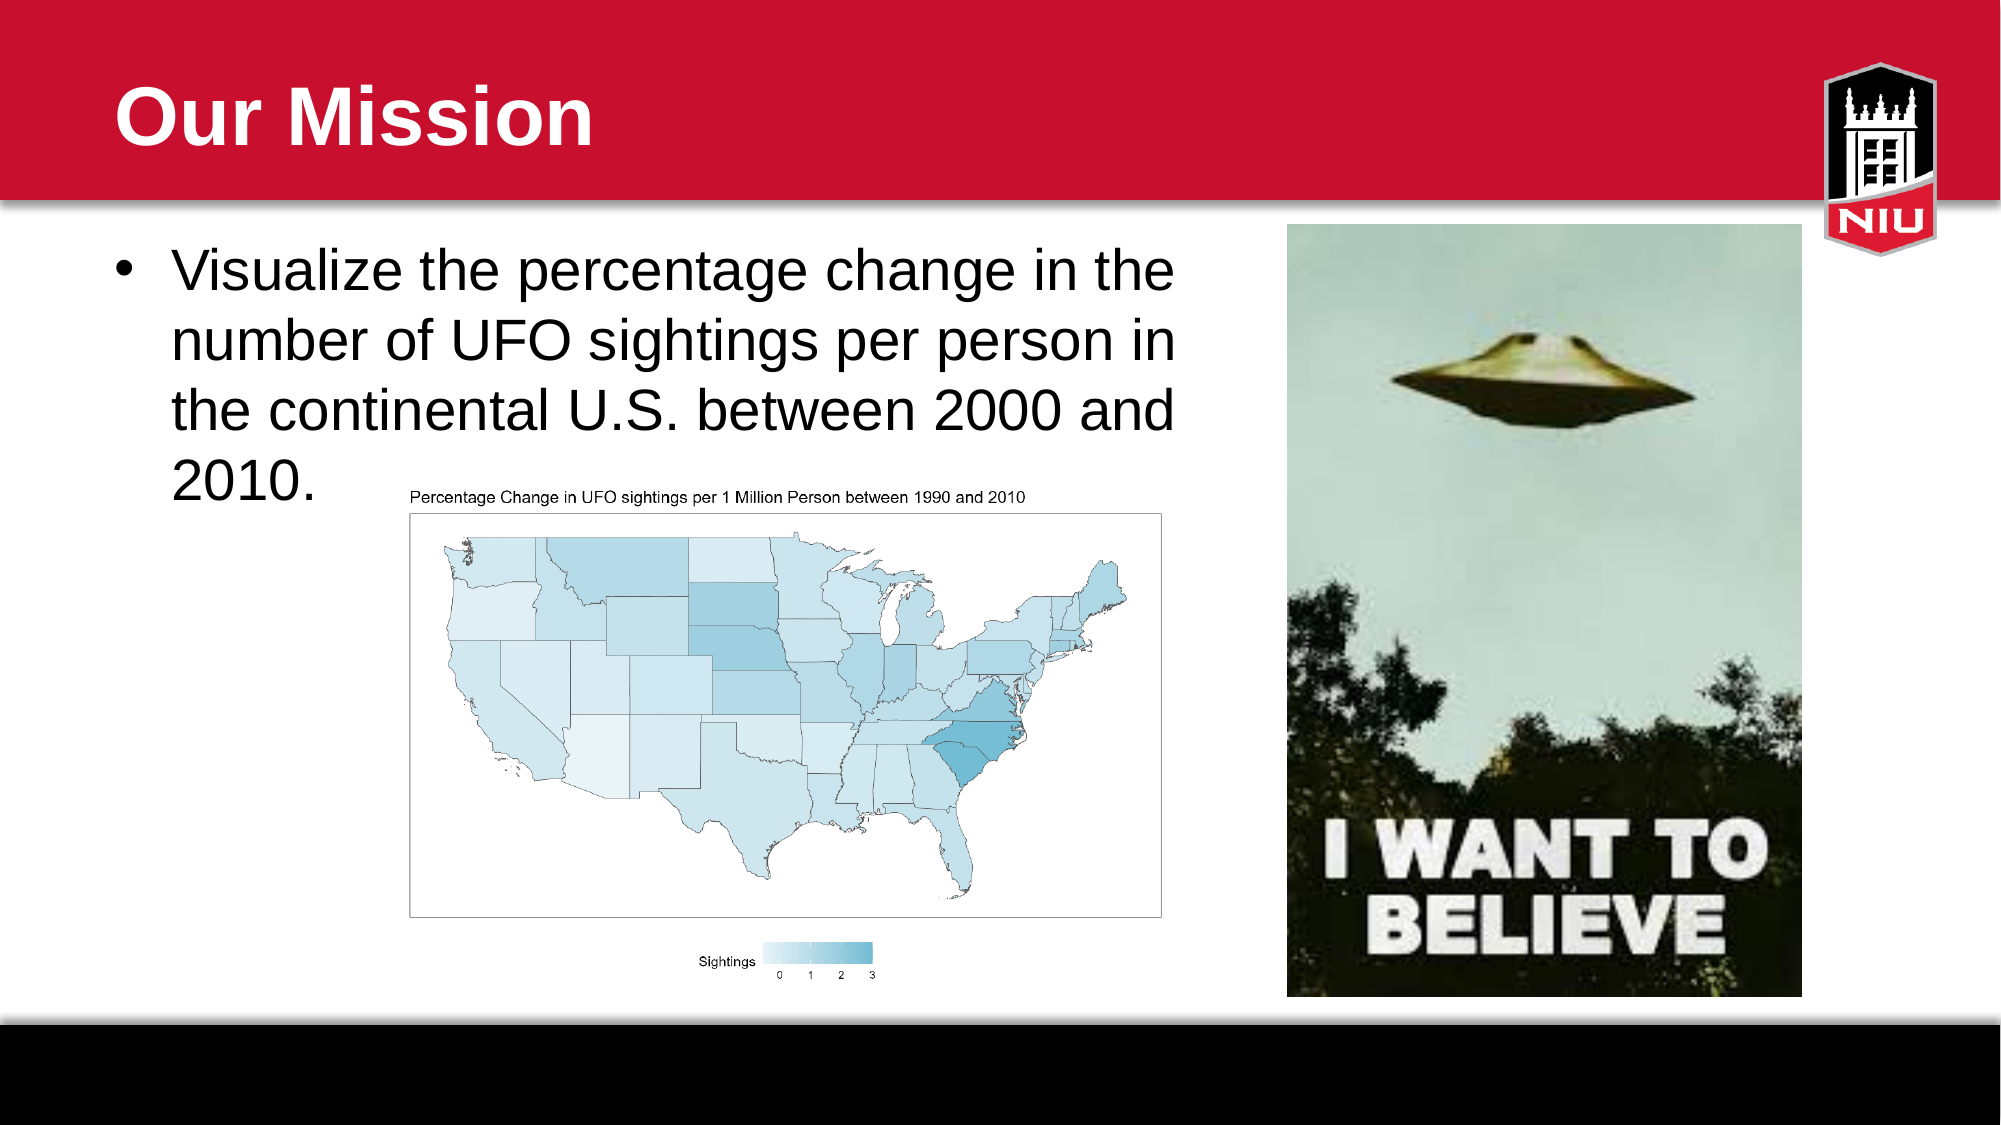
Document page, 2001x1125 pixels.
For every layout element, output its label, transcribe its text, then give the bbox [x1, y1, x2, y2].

list Visualize the percentage change in the number of UFO sightings per person in the continental U.S. between 2000 and 2010. [99, 224, 1213, 988]
picture [399, 481, 1168, 998]
title Our Mission [99, 24, 1750, 200]
picture [1824, 62, 1937, 257]
picture [1287, 224, 1802, 998]
